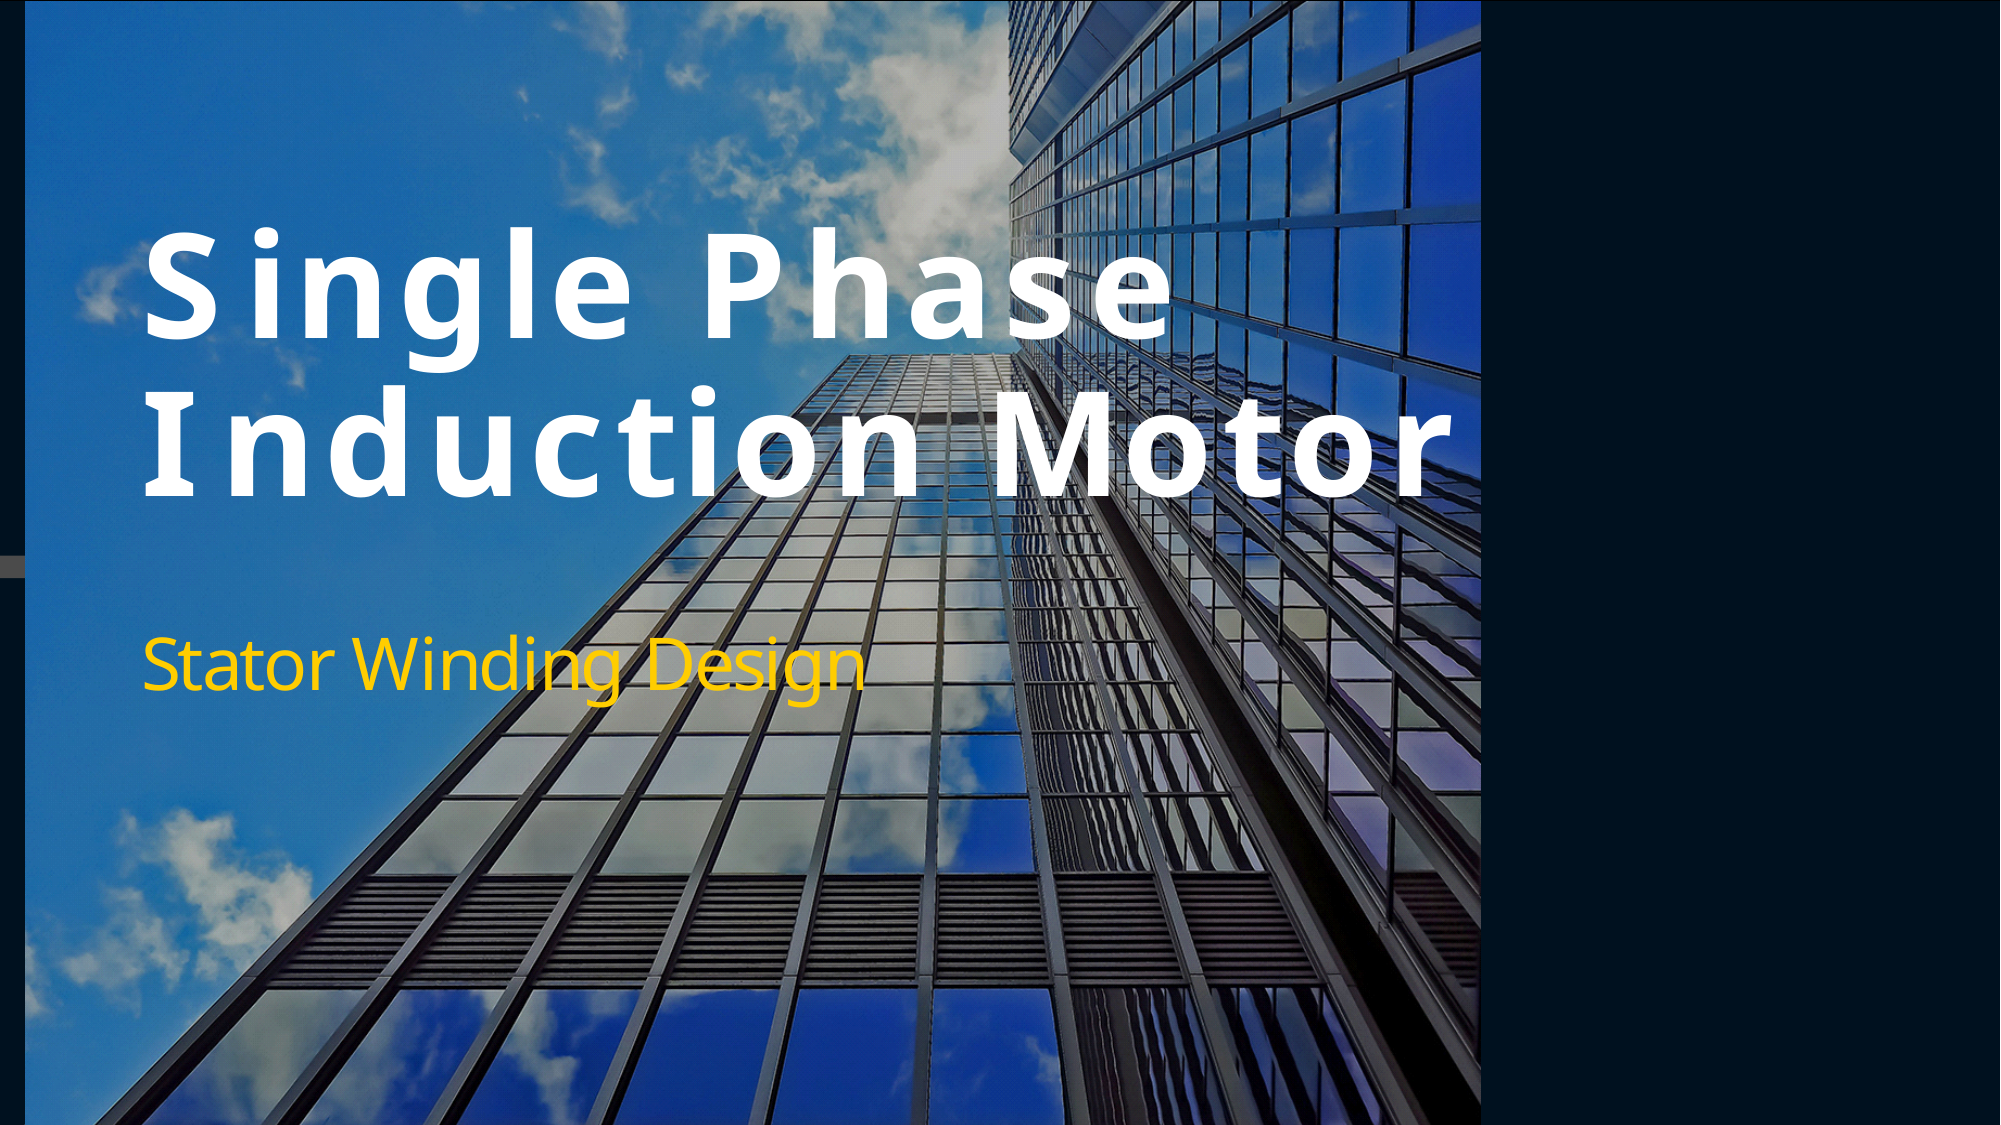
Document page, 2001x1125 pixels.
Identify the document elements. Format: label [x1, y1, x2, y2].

text_box [0, 1, 2000, 1125]
